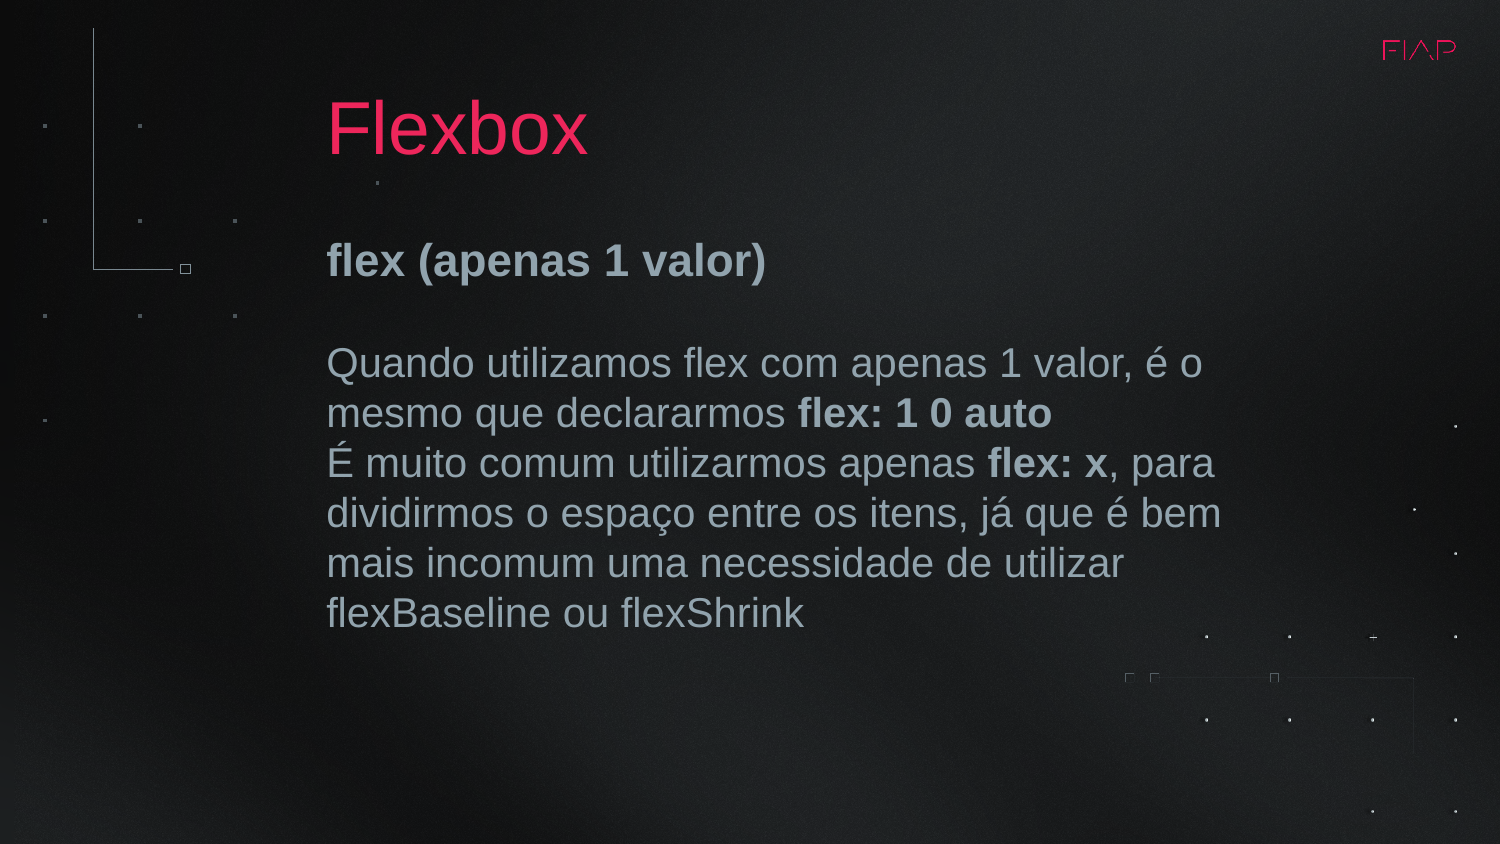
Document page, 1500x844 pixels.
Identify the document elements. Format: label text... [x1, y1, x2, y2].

picture [0, 0, 1500, 844]
text_box Flexbox [383, 72, 1126, 177]
text_box flex (apenas 1 valor) Quando utilizamos flex com apenas 1 valor, é o mesmo que declararmos flex: 1 0 auto É muito comum utilizarmos apenas flex: x, para dividirmos o espaço entre os itens, já que é bem mais incomum uma necessidade de utilizar flexBaseline ou flexShrink [311, 222, 1317, 643]
